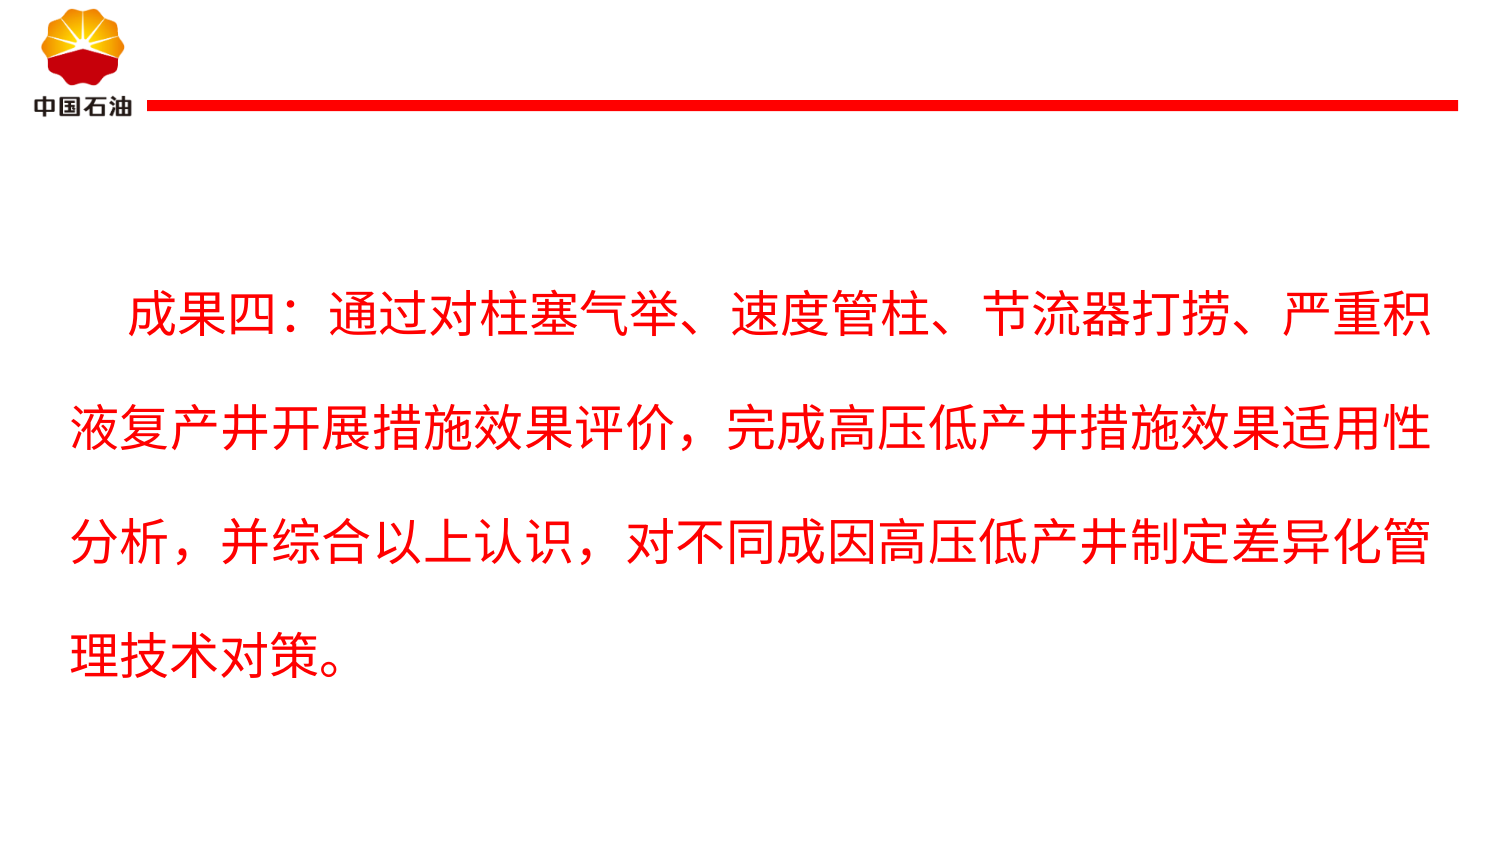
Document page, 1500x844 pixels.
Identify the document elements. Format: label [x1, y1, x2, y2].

picture [32, 8, 133, 118]
text_box [54, 221, 1448, 692]
